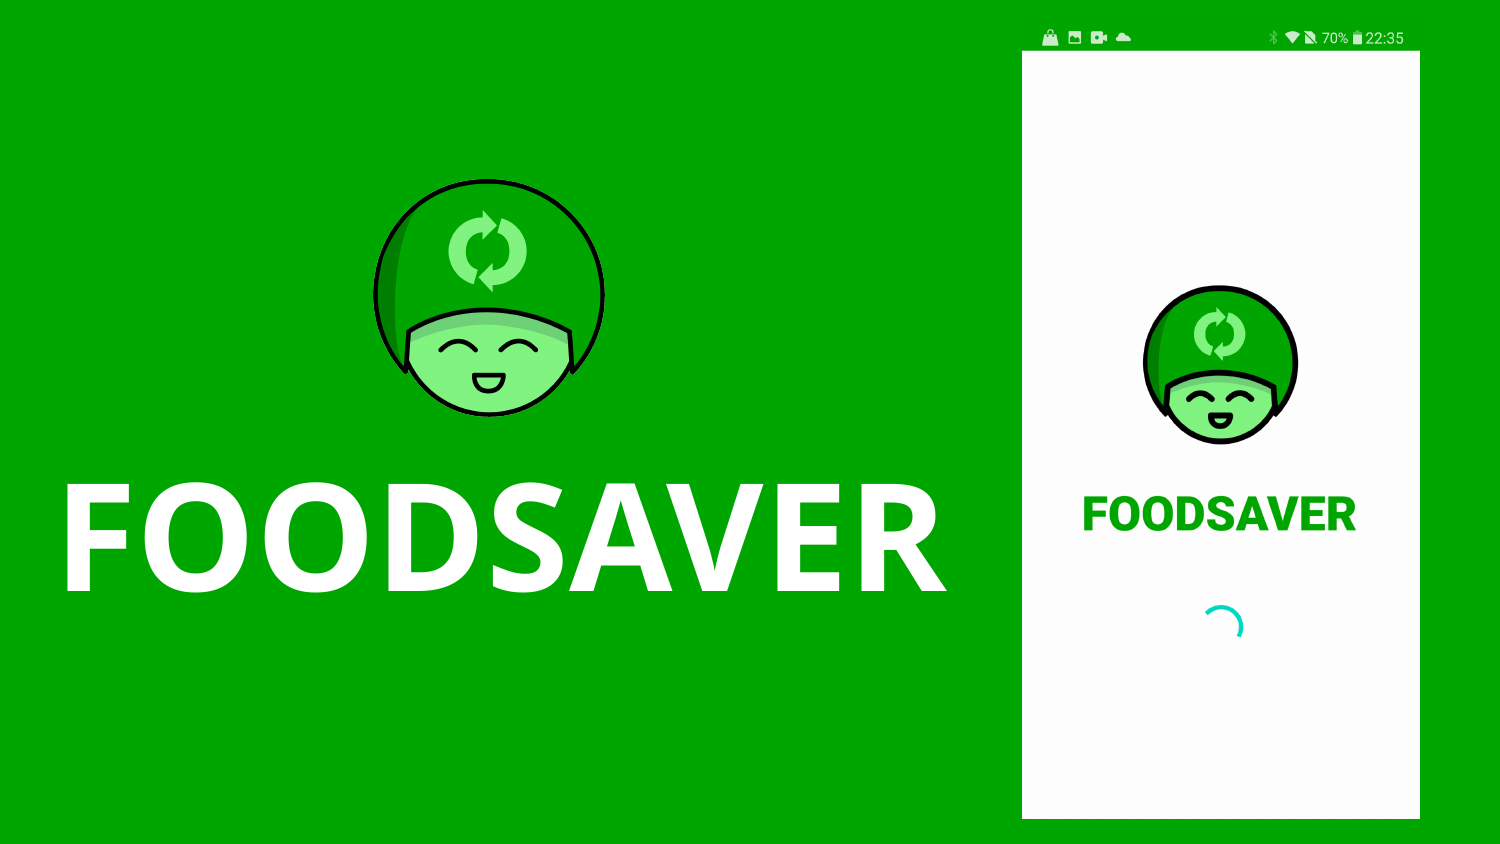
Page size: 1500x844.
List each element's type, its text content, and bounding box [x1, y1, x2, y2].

text_box FOODSAVER [39, 426, 1016, 637]
picture [373, 179, 605, 417]
picture [1021, 24, 1420, 819]
